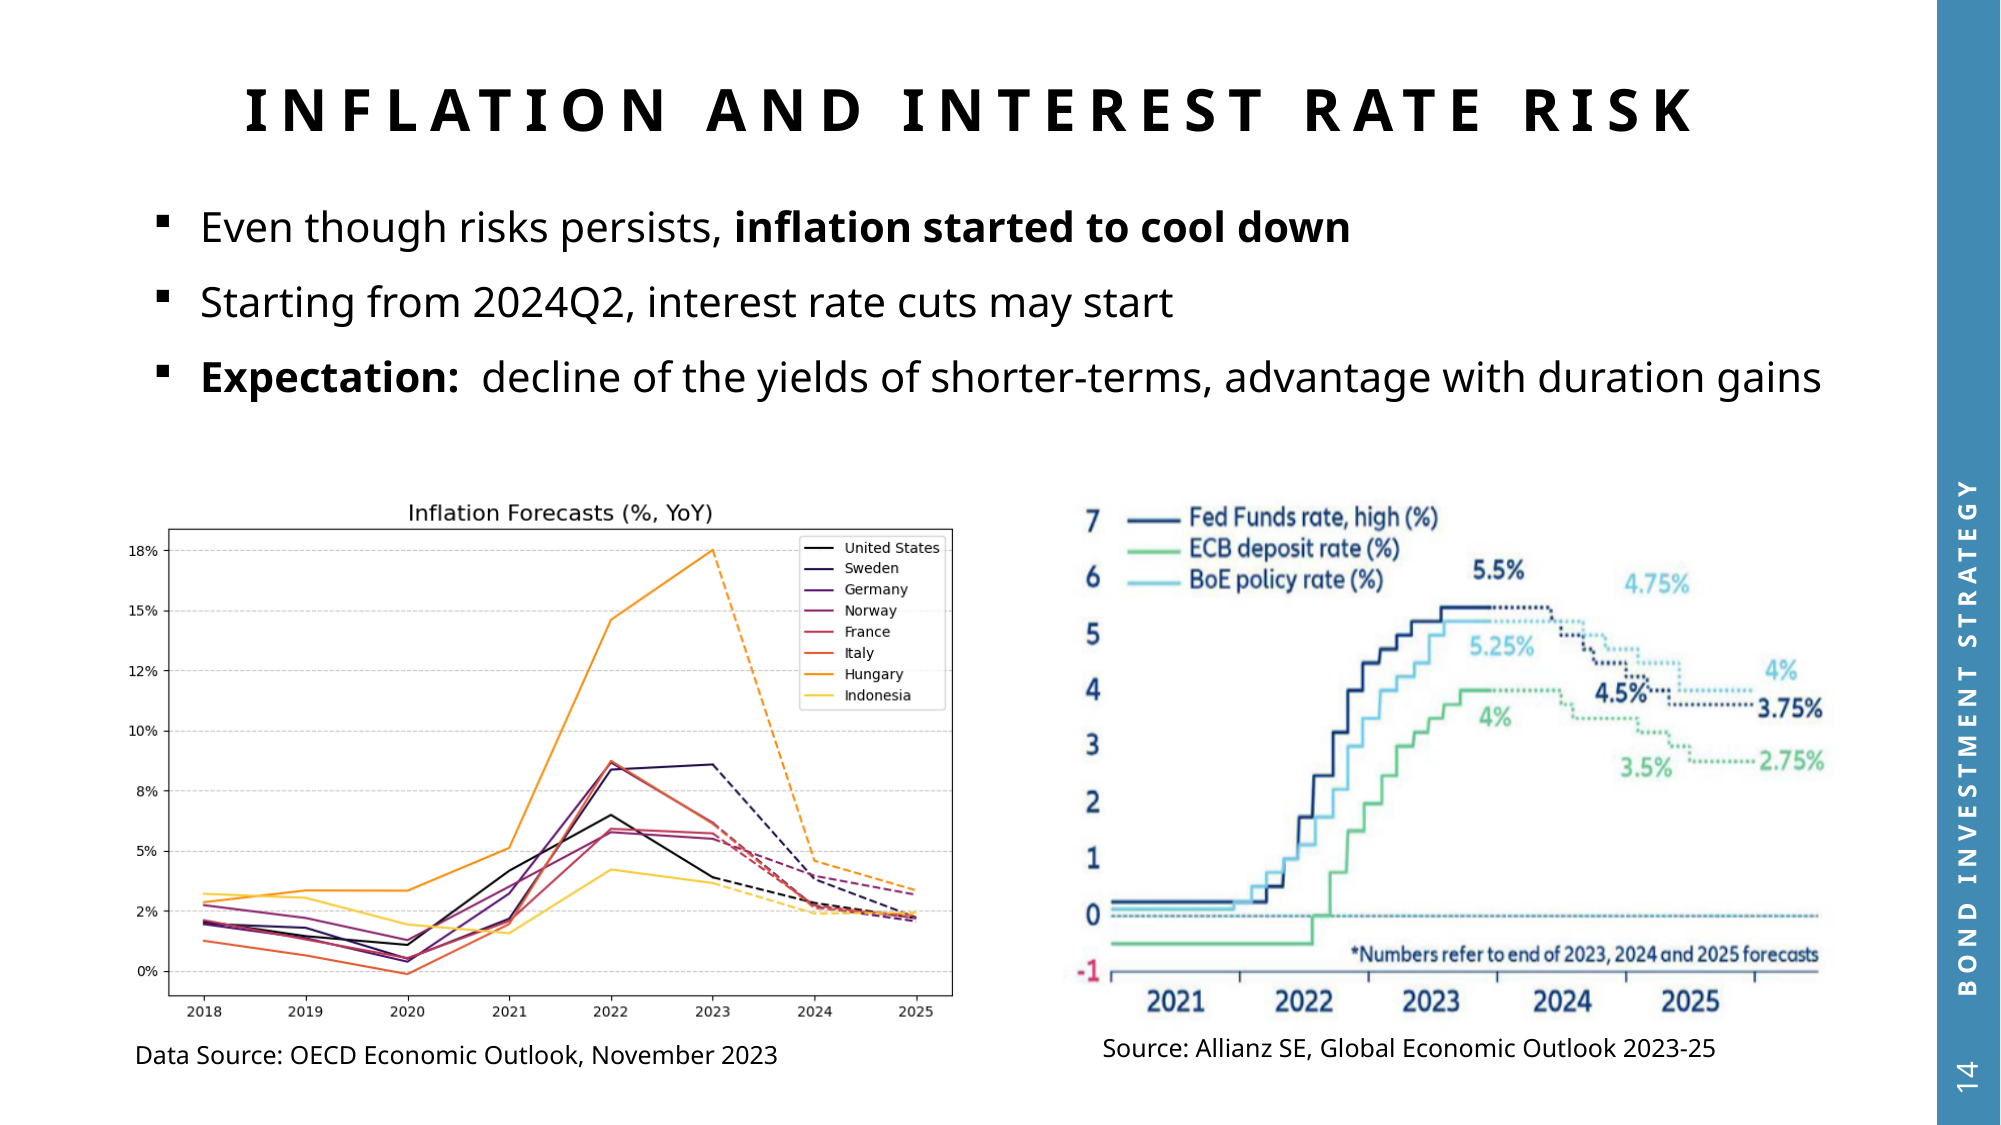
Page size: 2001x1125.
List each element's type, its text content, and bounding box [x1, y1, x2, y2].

text_box Data Source: OECD Economic Outlook, November 2023 [119, 1031, 1037, 1077]
slide_number 14 [1937, 1032, 2000, 1125]
text_box Source: Allianz SE, Global Economic Outlook 2023-25 [1087, 1032, 1818, 1070]
picture [1053, 487, 1853, 1032]
picture [119, 492, 969, 1032]
text_box Even though risks persists, inflation started to cool down Starting from 2024Q2, interest rate cuts may start Expectation: decline of the yields of shorter-terms, advantage with duration gains [138, 168, 1905, 409]
footer Bond investment strategy [1937, 0, 2000, 1032]
title Inflatıon and interest rate rısk [138, 59, 1799, 167]
